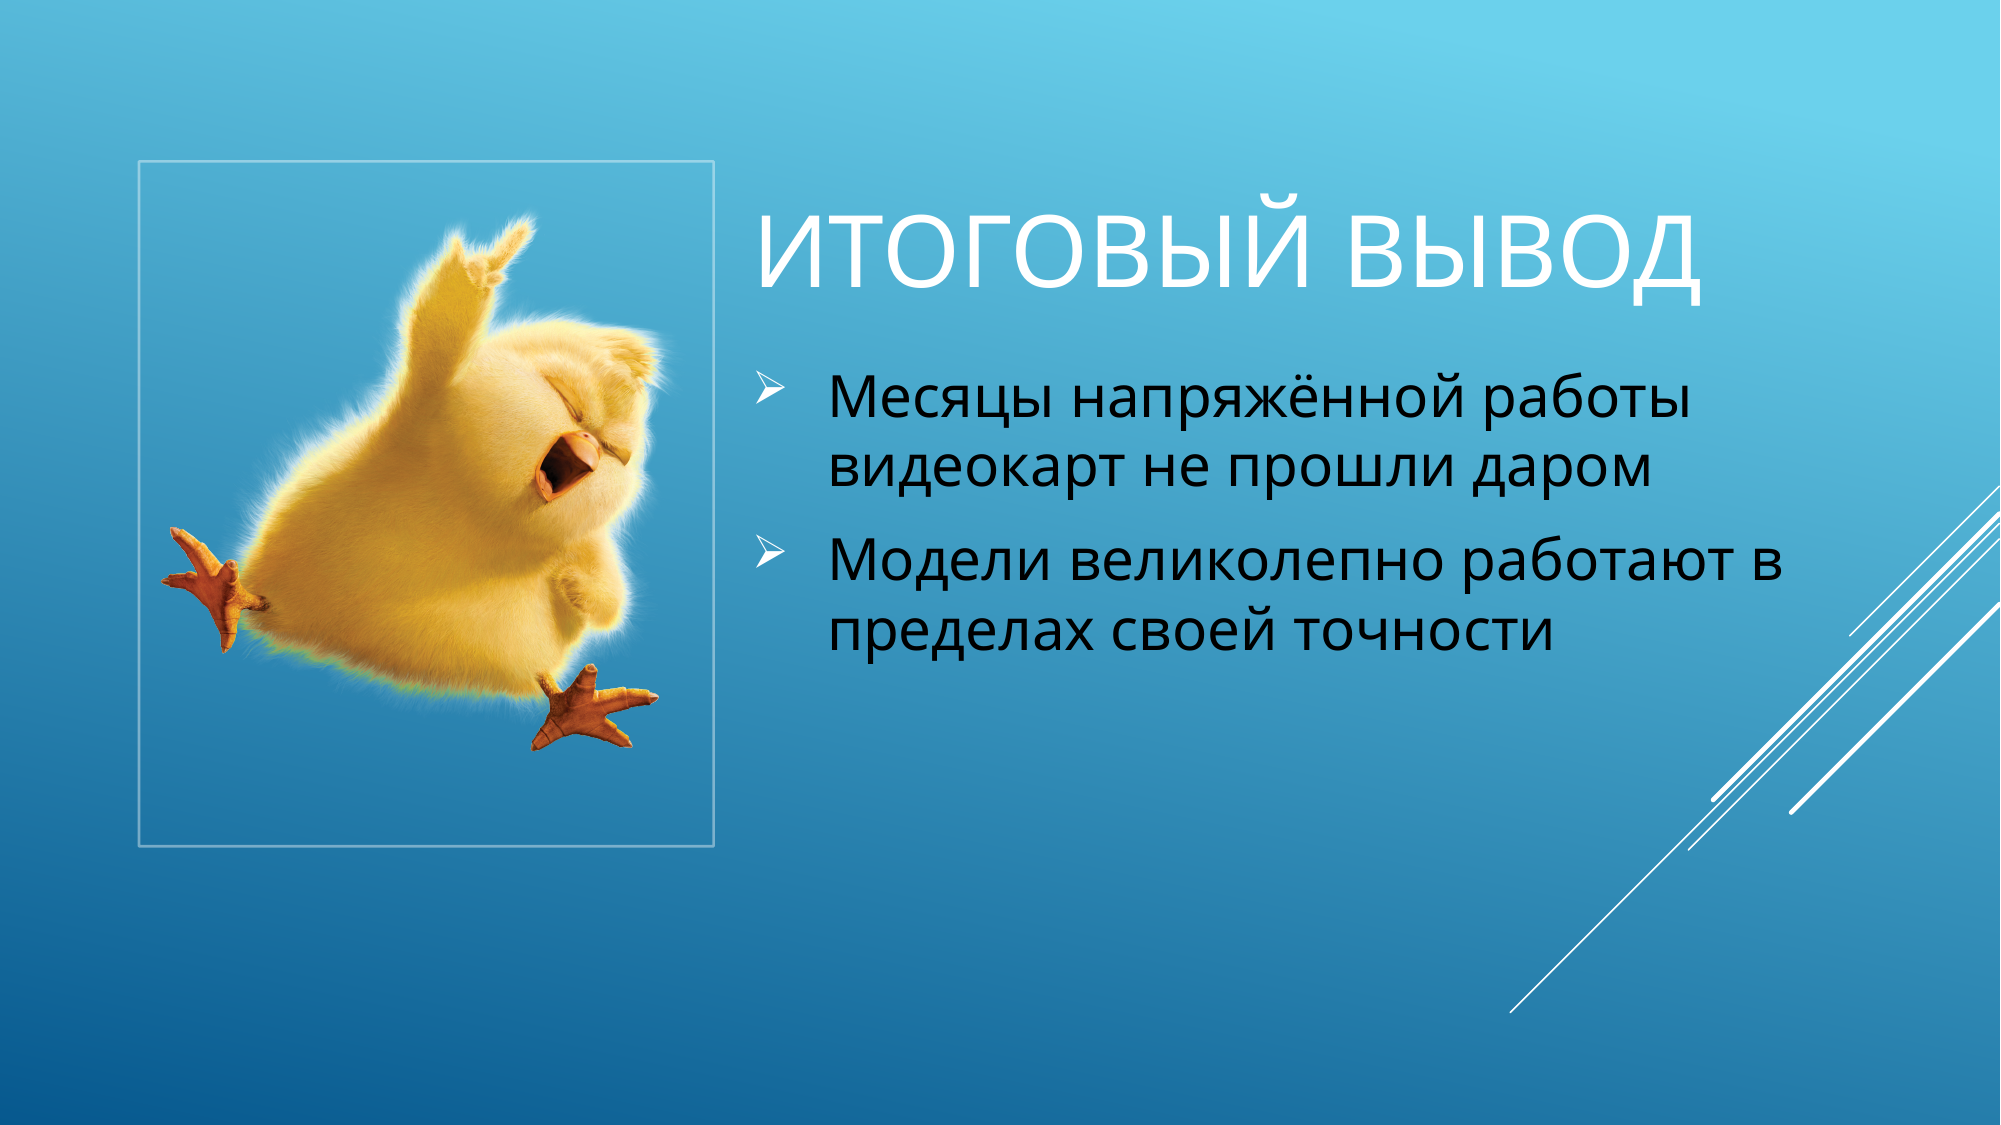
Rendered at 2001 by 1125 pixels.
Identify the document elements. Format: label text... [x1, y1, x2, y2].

title Итоговый вывод [737, 127, 1880, 316]
picture [139, 162, 713, 846]
list Месяцы напряжённой работы видеокарт не прошли даром Модели великолепно работают в пределах своей точности [737, 351, 1892, 899]
